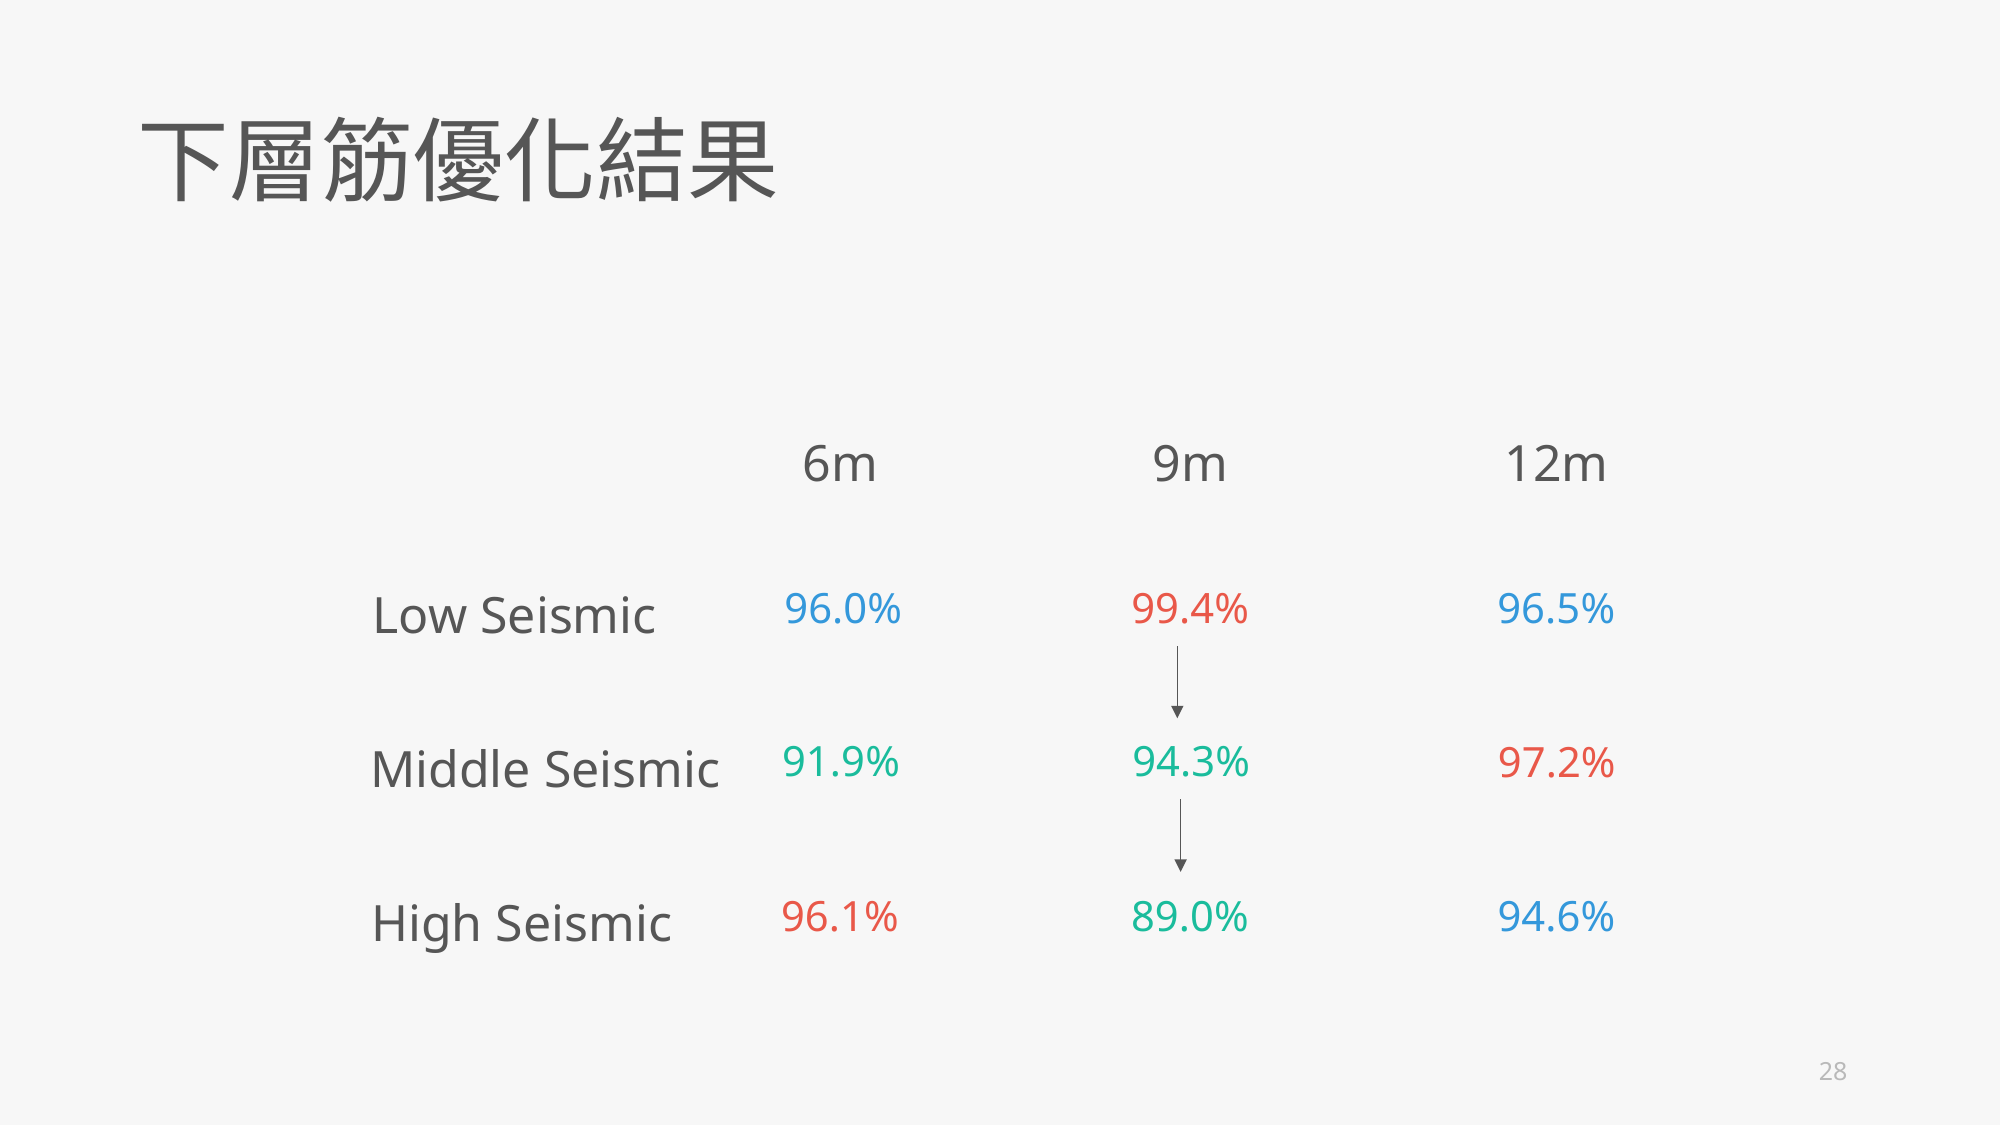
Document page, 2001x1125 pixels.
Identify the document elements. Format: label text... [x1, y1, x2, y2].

text_box 96.0% [784, 564, 918, 639]
text_box 9m [1152, 411, 1243, 499]
text_box Middle Seismic [370, 718, 736, 805]
list 下層筋優化結果 [137, 108, 873, 224]
text_box 96.5% [1497, 564, 1630, 640]
text_box 96.1% [781, 871, 914, 947]
text_box High Seismic [371, 872, 688, 959]
text_box 99.4% [1131, 564, 1265, 639]
text_box 94.6% [1497, 872, 1631, 948]
text_box 94.3% [1132, 717, 1265, 793]
text_box Low Seismic [372, 564, 672, 652]
text_box 91.9% [782, 717, 915, 793]
text_box 89.0% [1130, 871, 1264, 947]
slide_number 28 [1412, 1042, 1863, 1103]
text_box 12m [1504, 411, 1624, 499]
text_box 6m [802, 411, 893, 499]
text_box 97.2% [1497, 718, 1631, 794]
